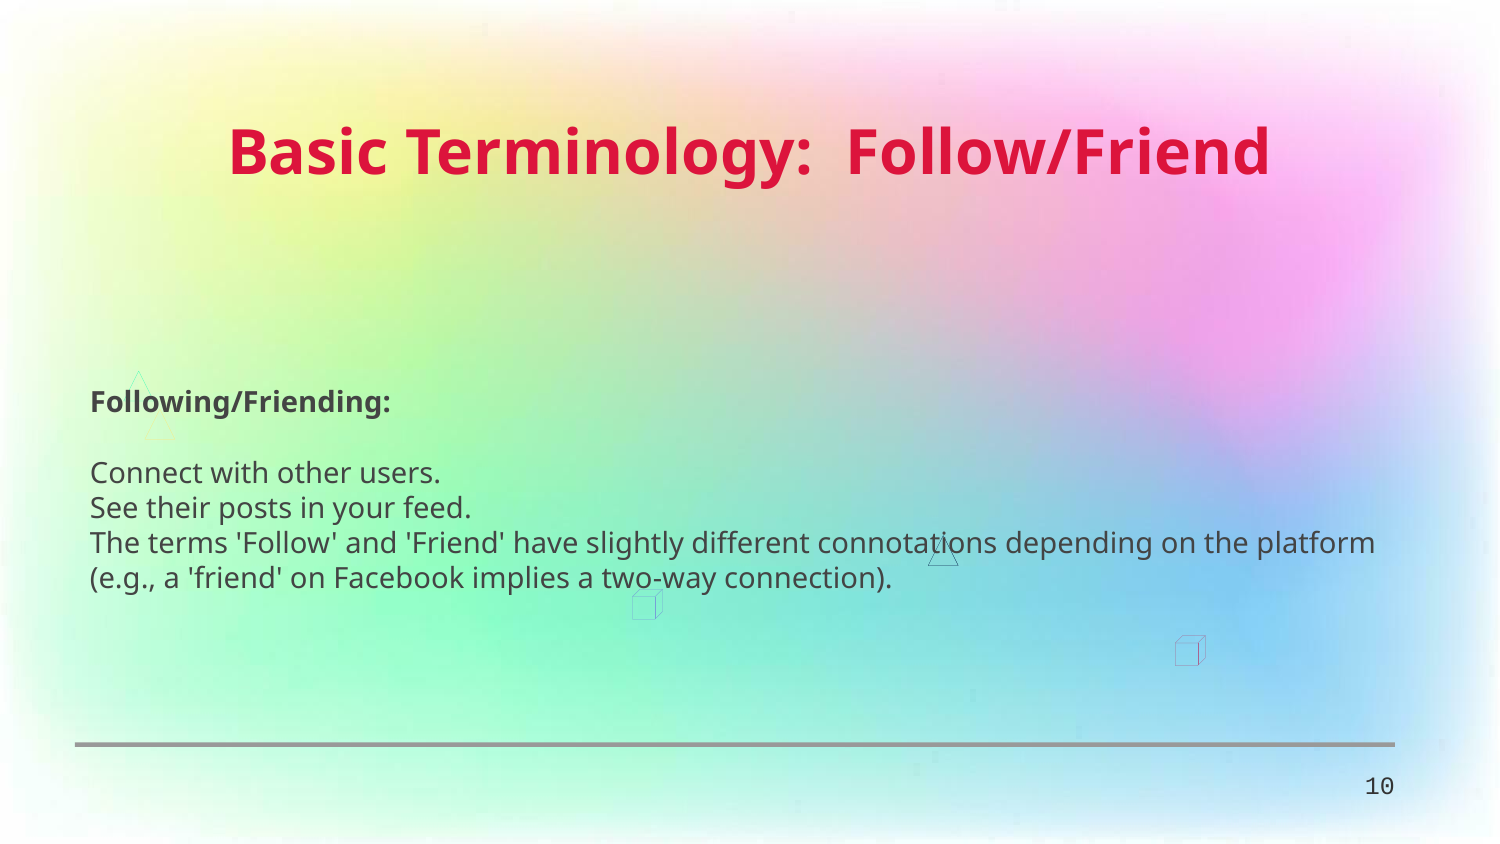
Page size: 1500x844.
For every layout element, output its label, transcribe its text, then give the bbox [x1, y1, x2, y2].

text_box Basic Terminology: Follow/Friend [74, 74, 1425, 225]
picture [0, 0, 1500, 844]
text_box [74, 742, 1395, 747]
text_box Following/Friending: Connect with other users. See their posts in your feed. The terms 'Follow' and 'Friend' have slightly different connotations depending on the platform (e.g., a 'friend' on Facebook implies a two-way connection). [74, 270, 1425, 777]
